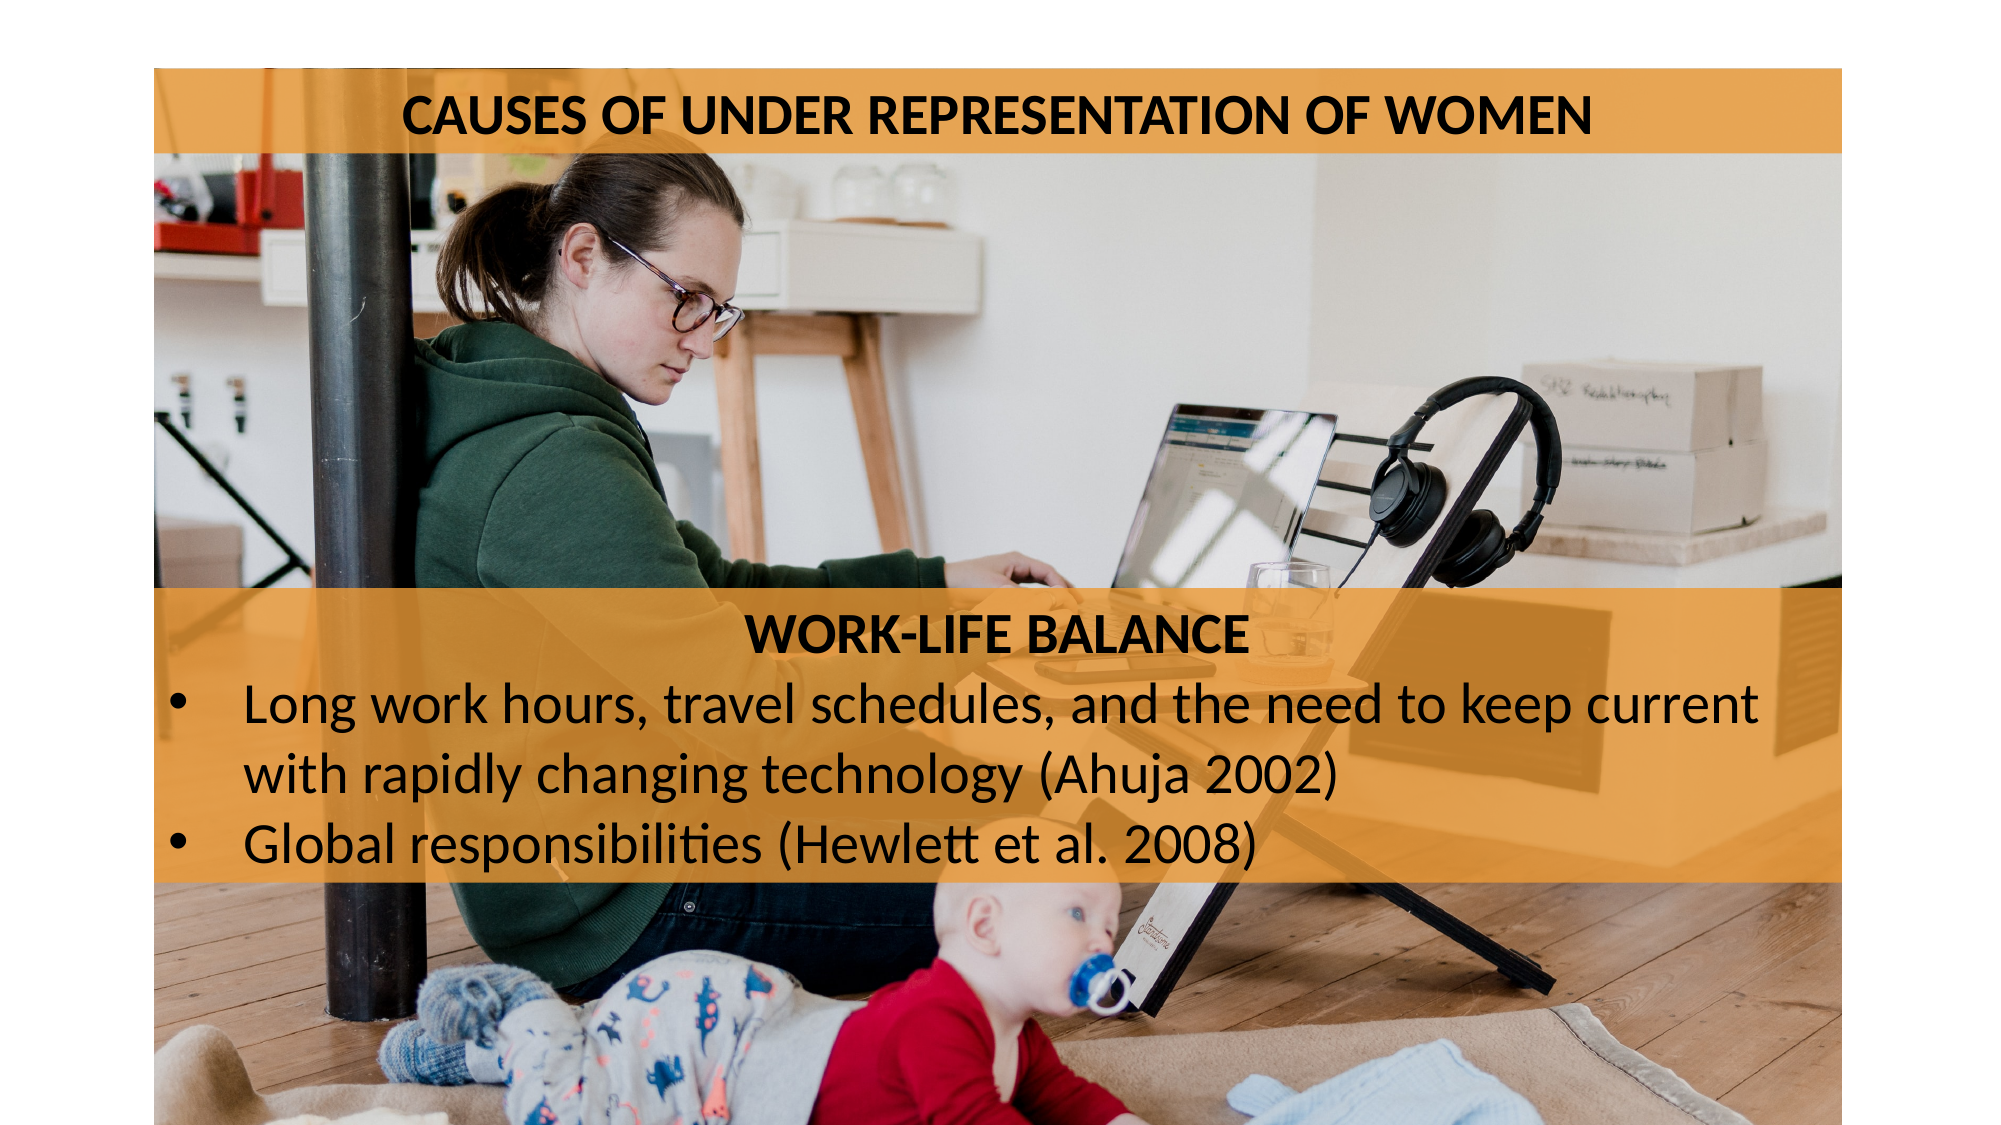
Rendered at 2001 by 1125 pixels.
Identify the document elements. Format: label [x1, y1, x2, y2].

picture [154, 68, 1842, 1125]
